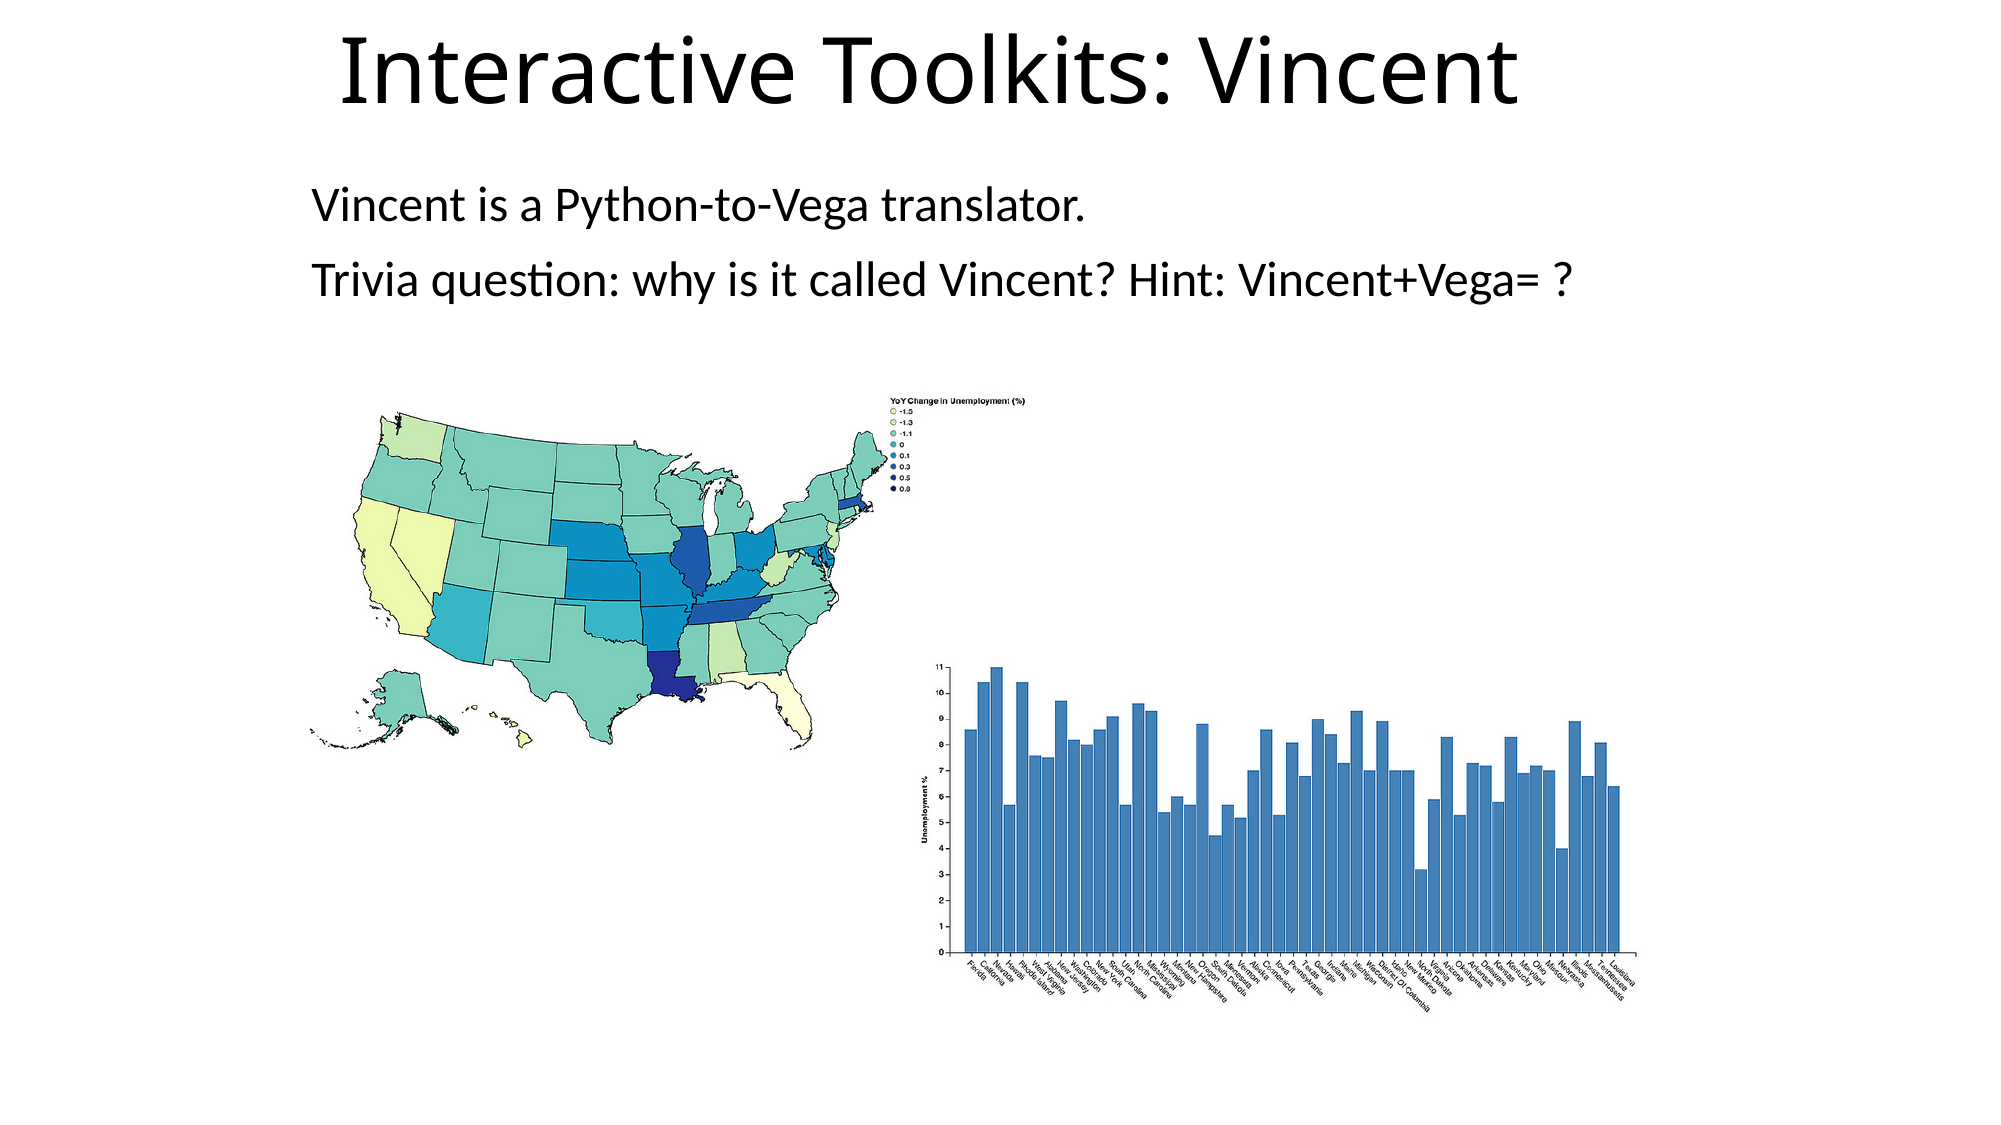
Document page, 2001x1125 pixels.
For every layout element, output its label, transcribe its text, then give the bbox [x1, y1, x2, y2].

picture [296, 388, 1653, 1019]
title Interactive Toolkits: Vincent [324, 0, 1675, 147]
list Vincent is a Python-to-Vega translator. Trivia question: why is it called Vincent? Hint: Vincent+Vega= ? [296, 171, 1690, 1019]
